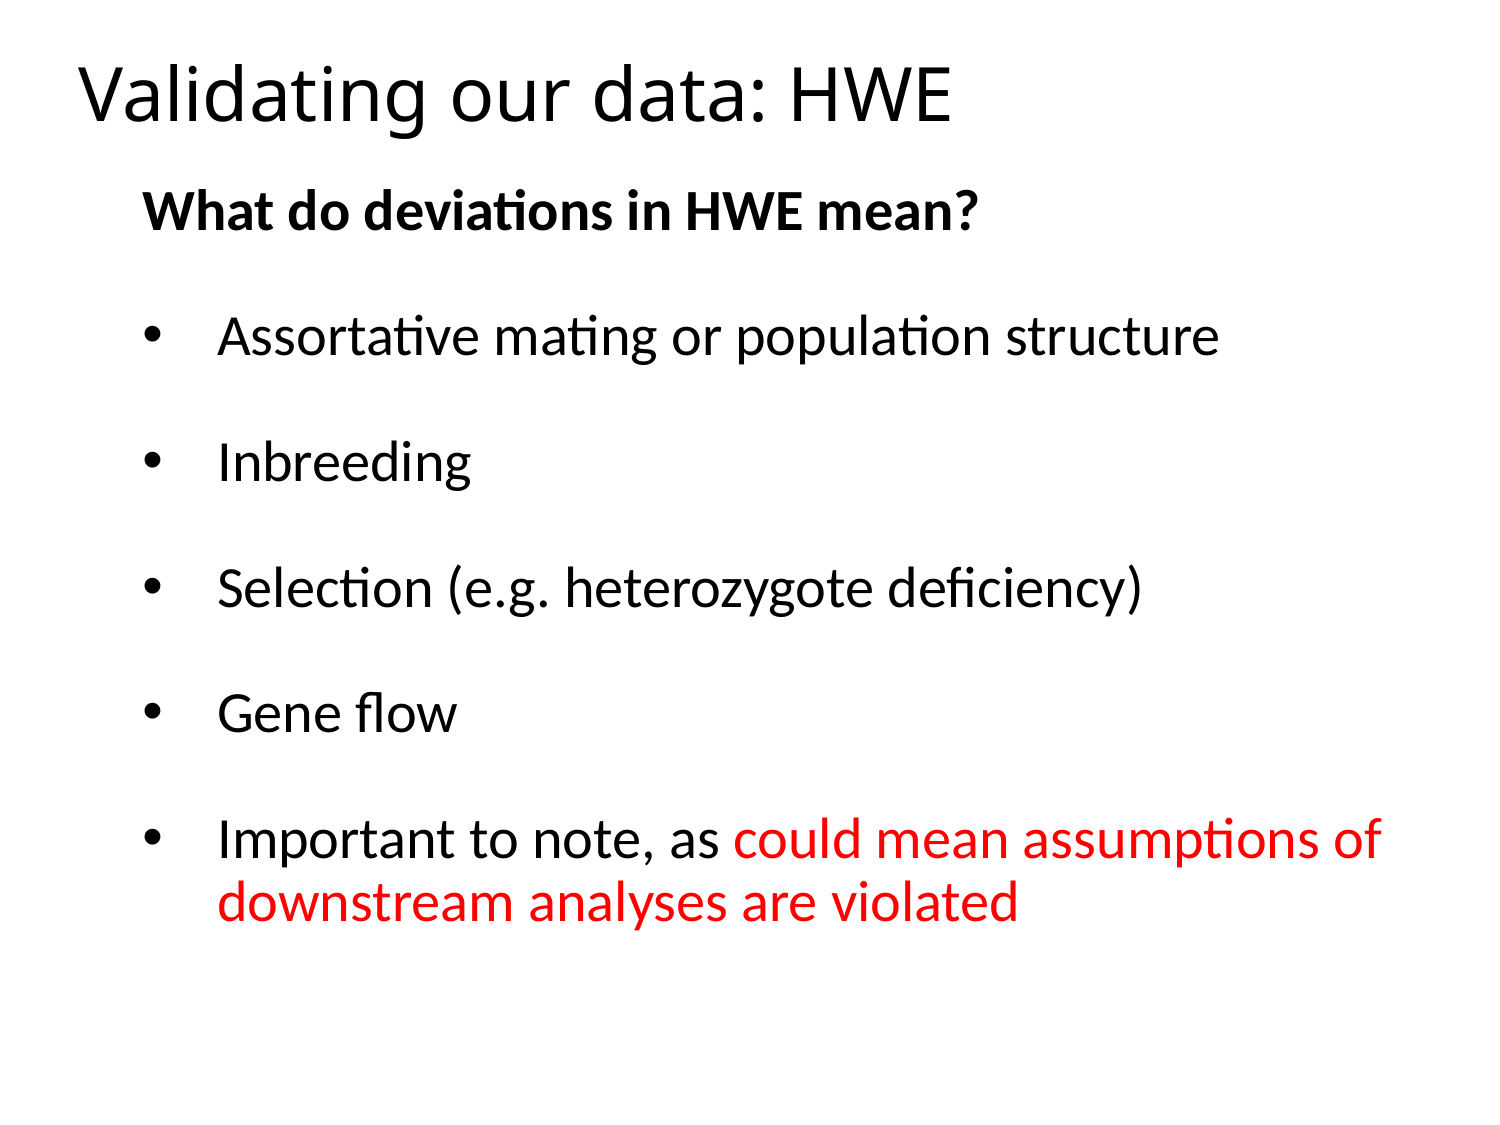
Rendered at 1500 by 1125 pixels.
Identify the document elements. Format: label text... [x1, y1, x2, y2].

title Validating our data: HWE [64, 41, 1089, 153]
text_box What do deviations in HWE mean? Assortative mating or population structure Inbreeding Selection (e.g. heterozygote deficiency) Gene flow Important to note, as could mean assumptions of downstream analyses are violated [127, 165, 1428, 1012]
